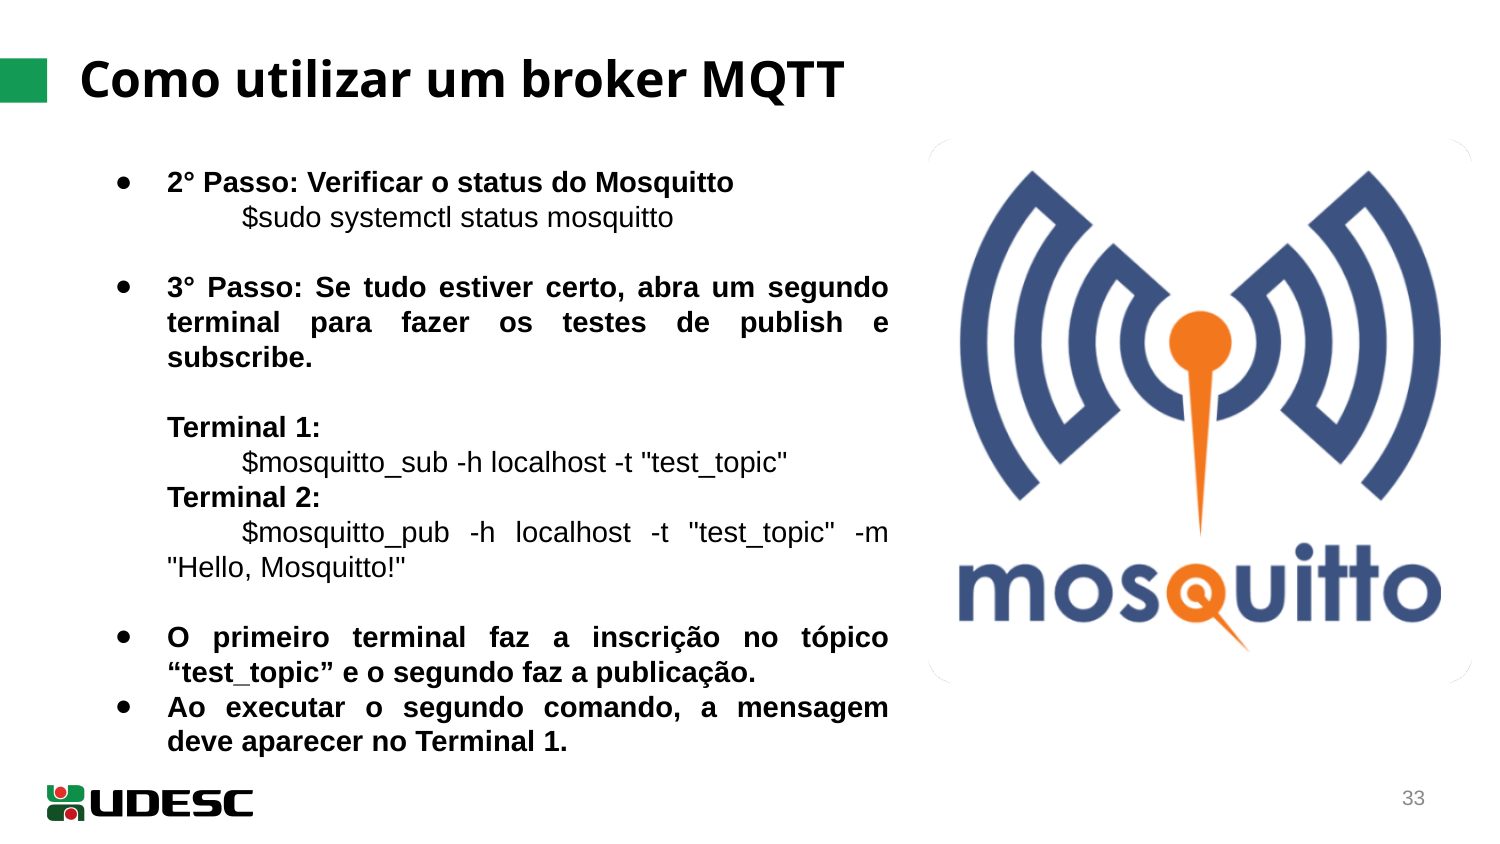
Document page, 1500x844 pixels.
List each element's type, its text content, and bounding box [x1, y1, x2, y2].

slide_number ‹#› [1080, 784, 1425, 844]
title Como utilizar um broker MQTT [77, 45, 1190, 188]
picture [927, 138, 1473, 684]
text_box 2° Passo: Verificar o status do Mosquitto $sudo systemctl status mosquitto 3° Passo: Se tudo estiver certo, abra um segundo terminal para fazer os testes de publish e subscribe. Terminal 1: $mosquitto_sub -h localhost -t "test_topic" Terminal 2: $mosquitto_pub -h localhost -t "test_topic" -m "Hello, Mosquitto!" O primeiro terminal faz a inscrição no tópico “test_topic” e o segundo faz a publicação. Ao executar o segundo comando, a mensagem deve aparecer no Terminal 1. [77, 148, 905, 844]
picture [46, 784, 253, 822]
text_box [0, 58, 48, 103]
